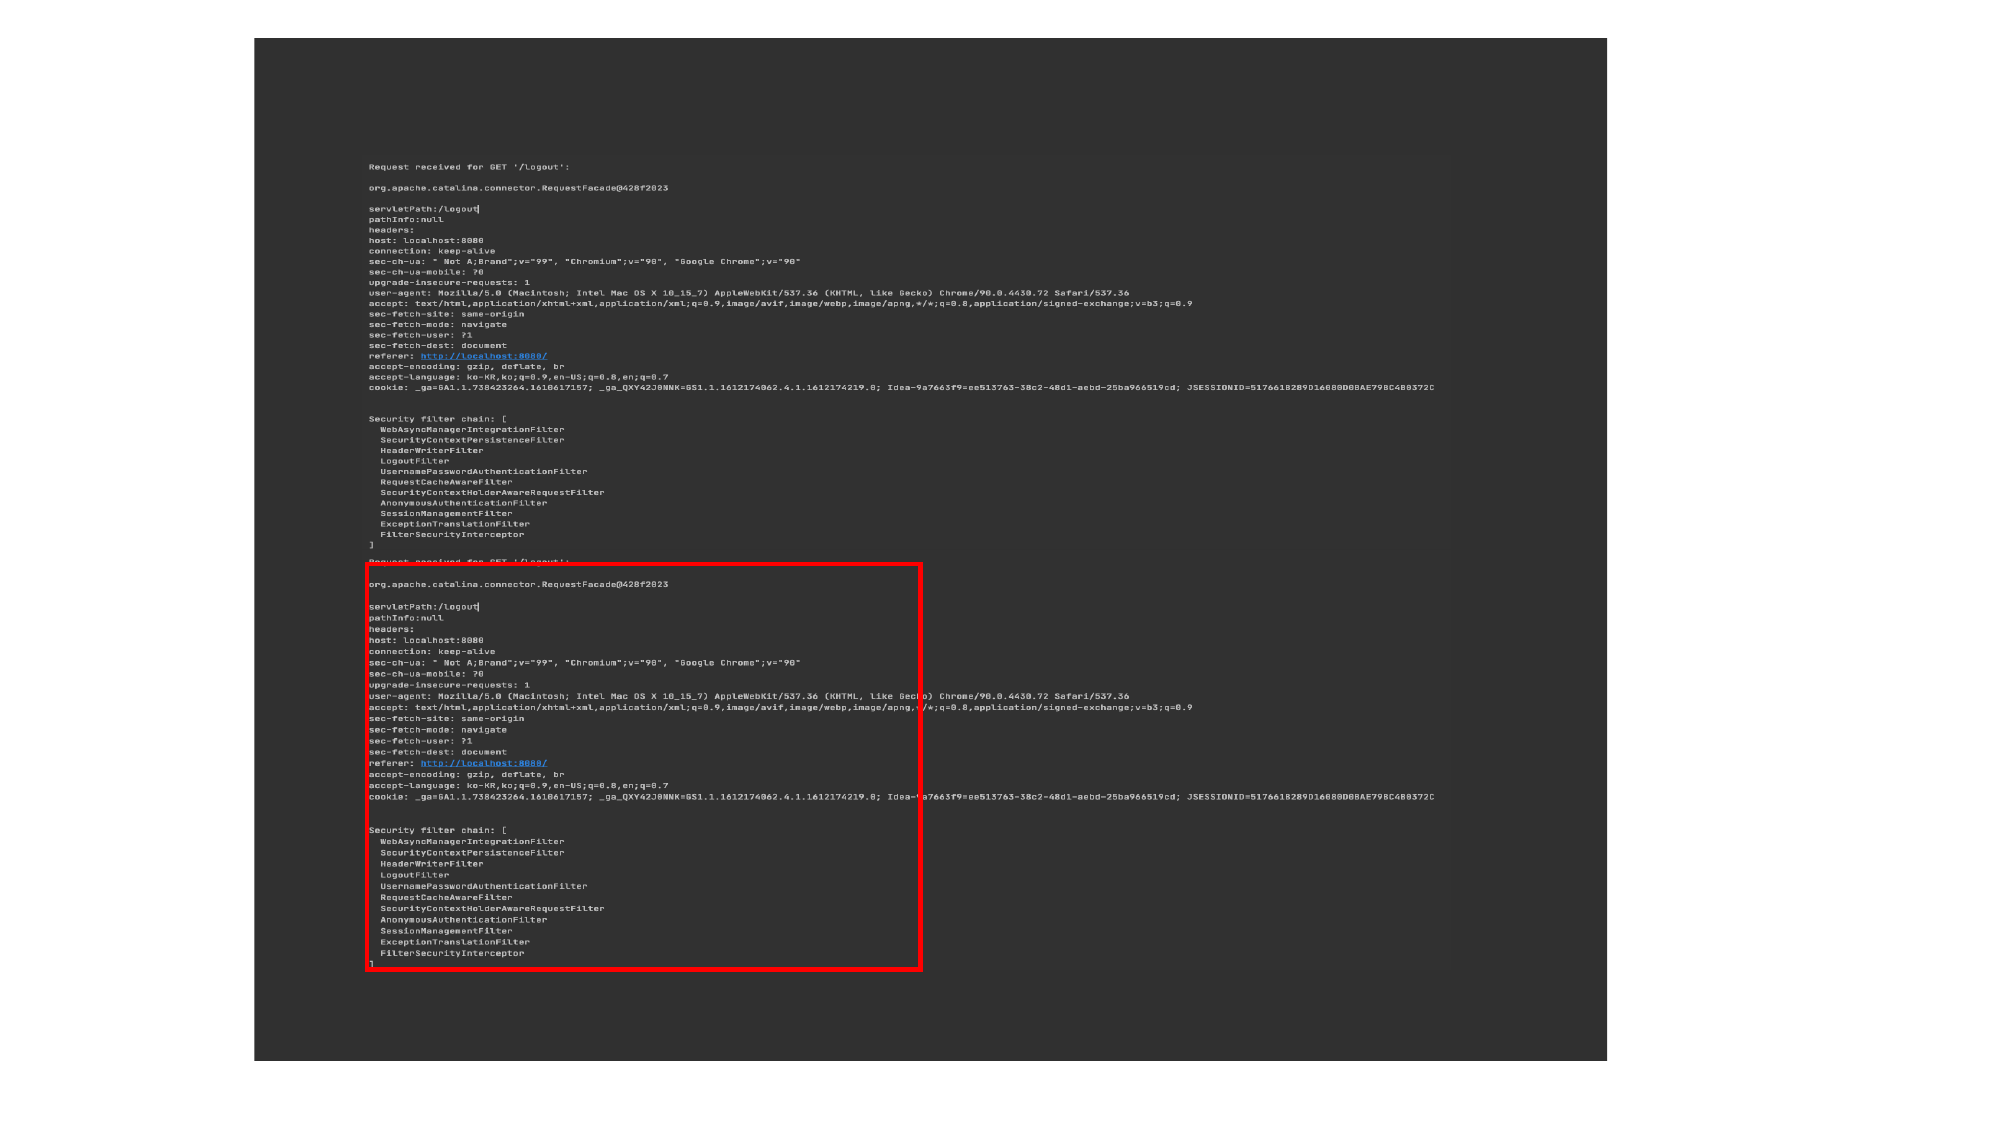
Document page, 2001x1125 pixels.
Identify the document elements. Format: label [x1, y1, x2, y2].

text_box [362, 155, 1451, 970]
text_box [253, 37, 1608, 1062]
text_box [318, 119, 1476, 1006]
